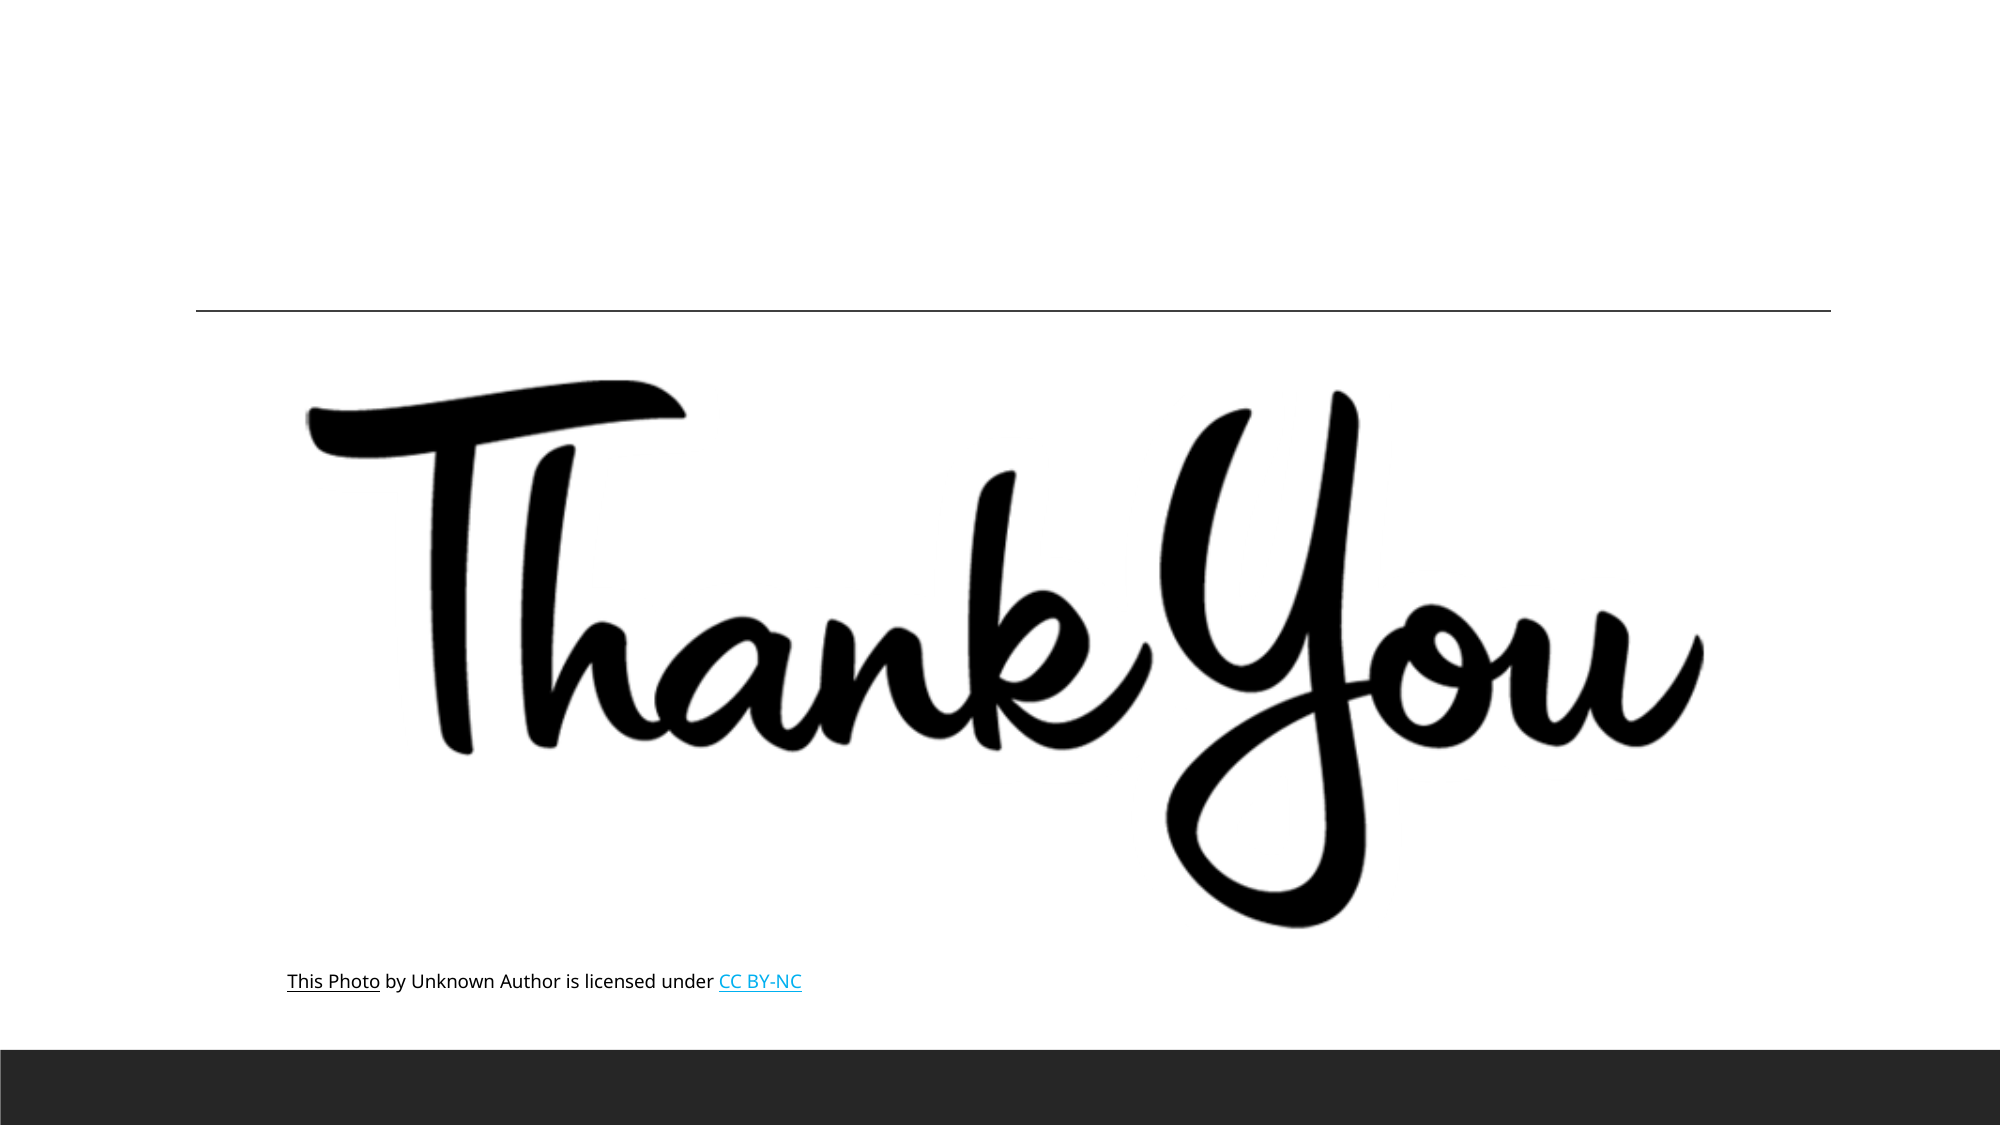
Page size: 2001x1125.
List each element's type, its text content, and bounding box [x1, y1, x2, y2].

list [272, 345, 1738, 964]
text_box This Photo by Unknown Author is licensed under CC BY-NC [272, 969, 1738, 1003]
